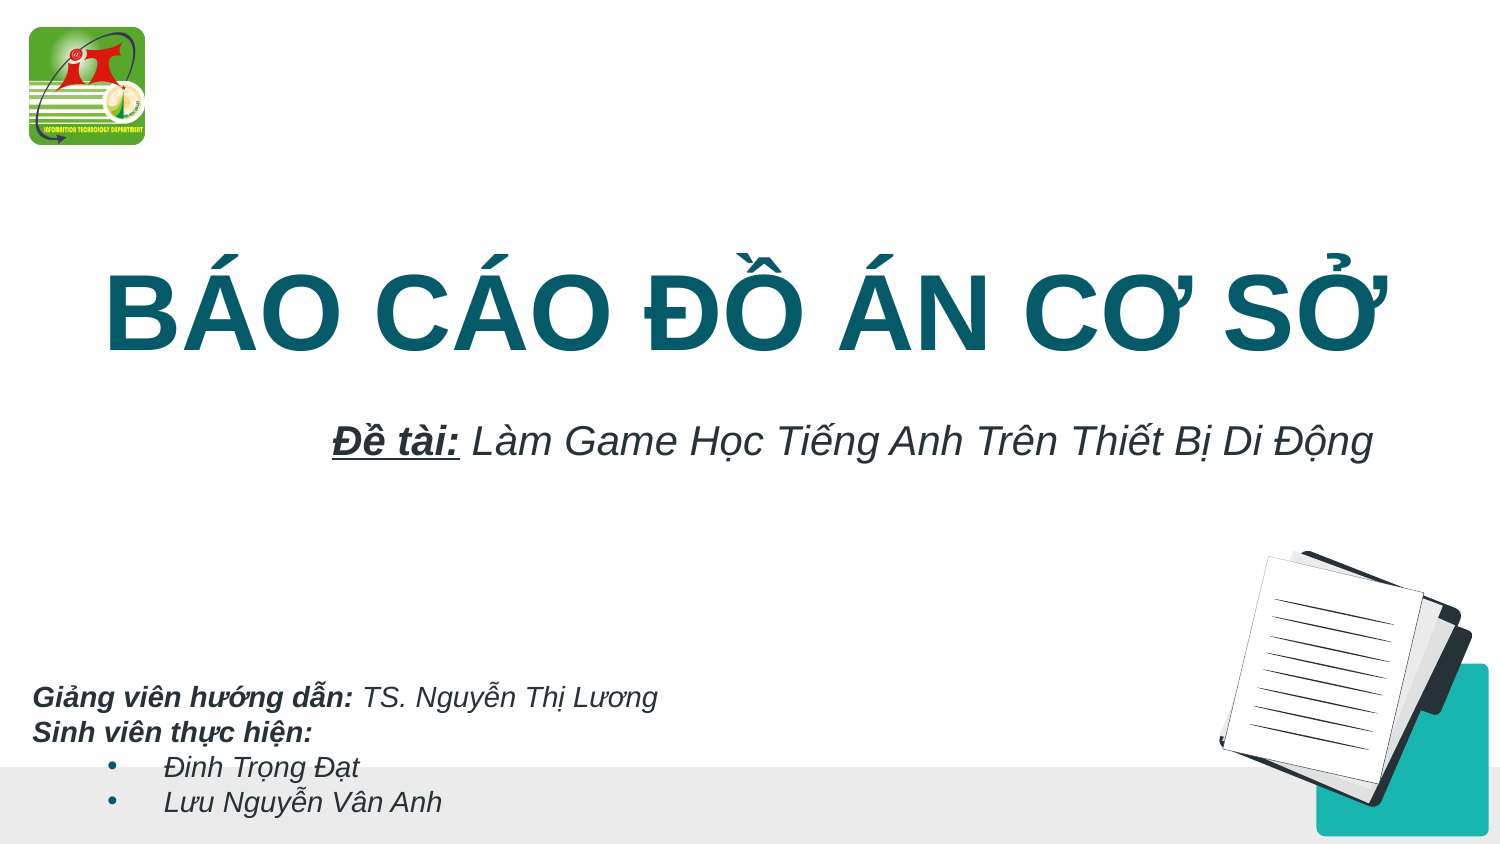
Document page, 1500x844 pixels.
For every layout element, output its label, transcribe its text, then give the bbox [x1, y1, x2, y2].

text_box Giảng viên hướng dẫn: TS. Nguyễn Thị Lương Sinh viên thực hiện: Đinh Trọng Đạt Lưu Nguyễn Vân Anh [12, 658, 702, 844]
picture [28, 27, 146, 145]
subtitle Đề tài: Làm Game Học Tiếng Anh Trên Thiết Bị Di Động [312, 393, 1458, 496]
text_box [1316, 663, 1489, 837]
title BÁO CÁO ĐỒ ÁN CƠ SỞ [53, 238, 1404, 386]
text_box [1232, 560, 1462, 800]
